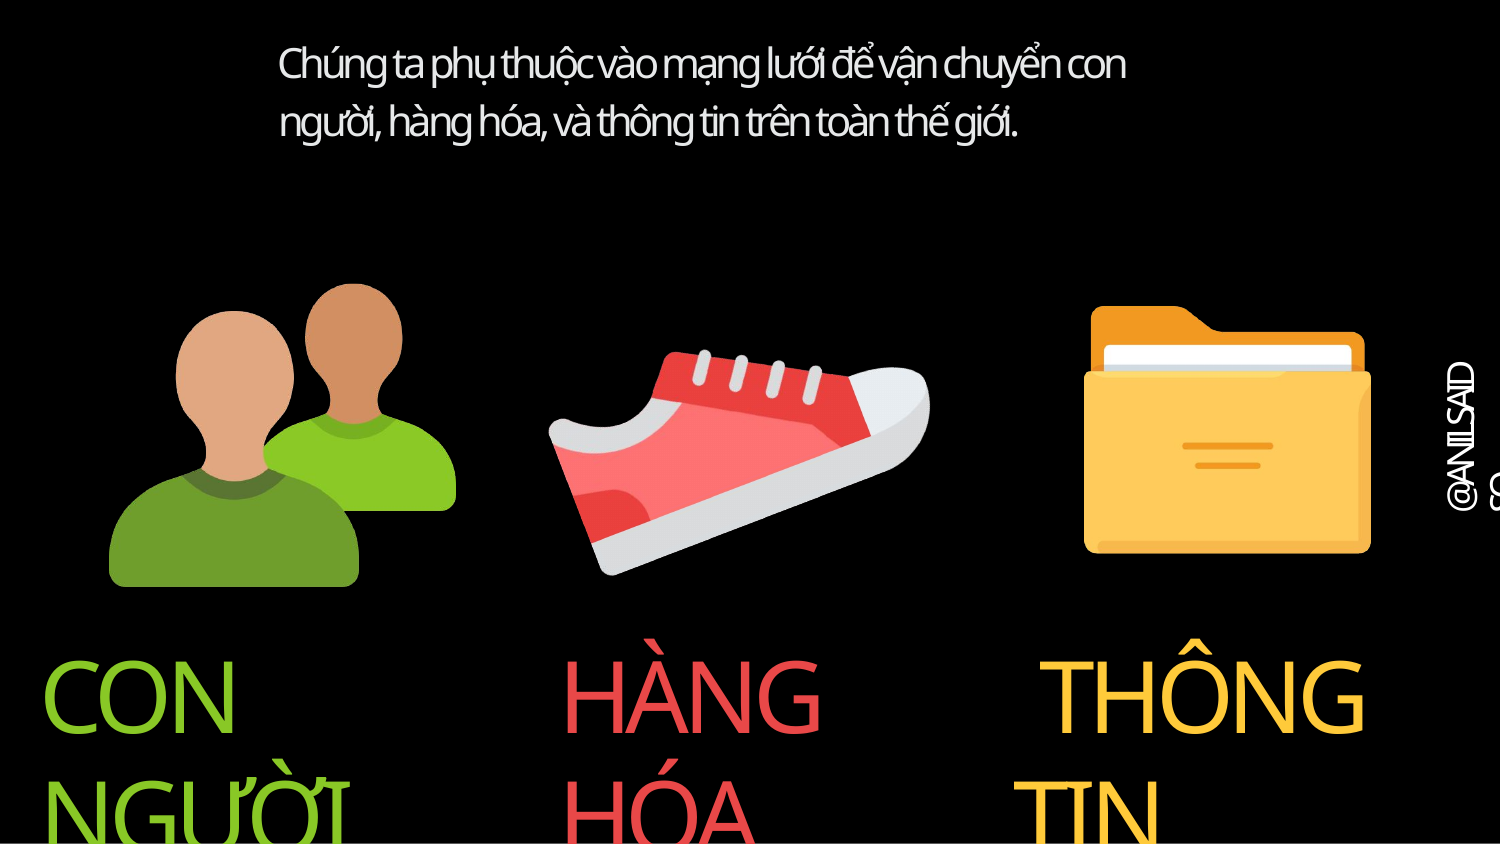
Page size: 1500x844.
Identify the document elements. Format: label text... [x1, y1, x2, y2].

picture [1084, 286, 1371, 574]
title Chúng ta phụ thuộc vào mạng lưới để vận chuyển con người, hàng hóa, và thông tin trên toàn thế giới. [277, 25, 1222, 169]
text_box HÀNG HÓA [556, 693, 1007, 844]
text_box CON NGƯỜI [37, 631, 525, 844]
picture [479, 160, 1007, 688]
text_box @ANILSAIDSO [1438, 354, 1483, 516]
picture [108, 266, 456, 614]
text_box THÔNG TIN [1011, 631, 1461, 844]
